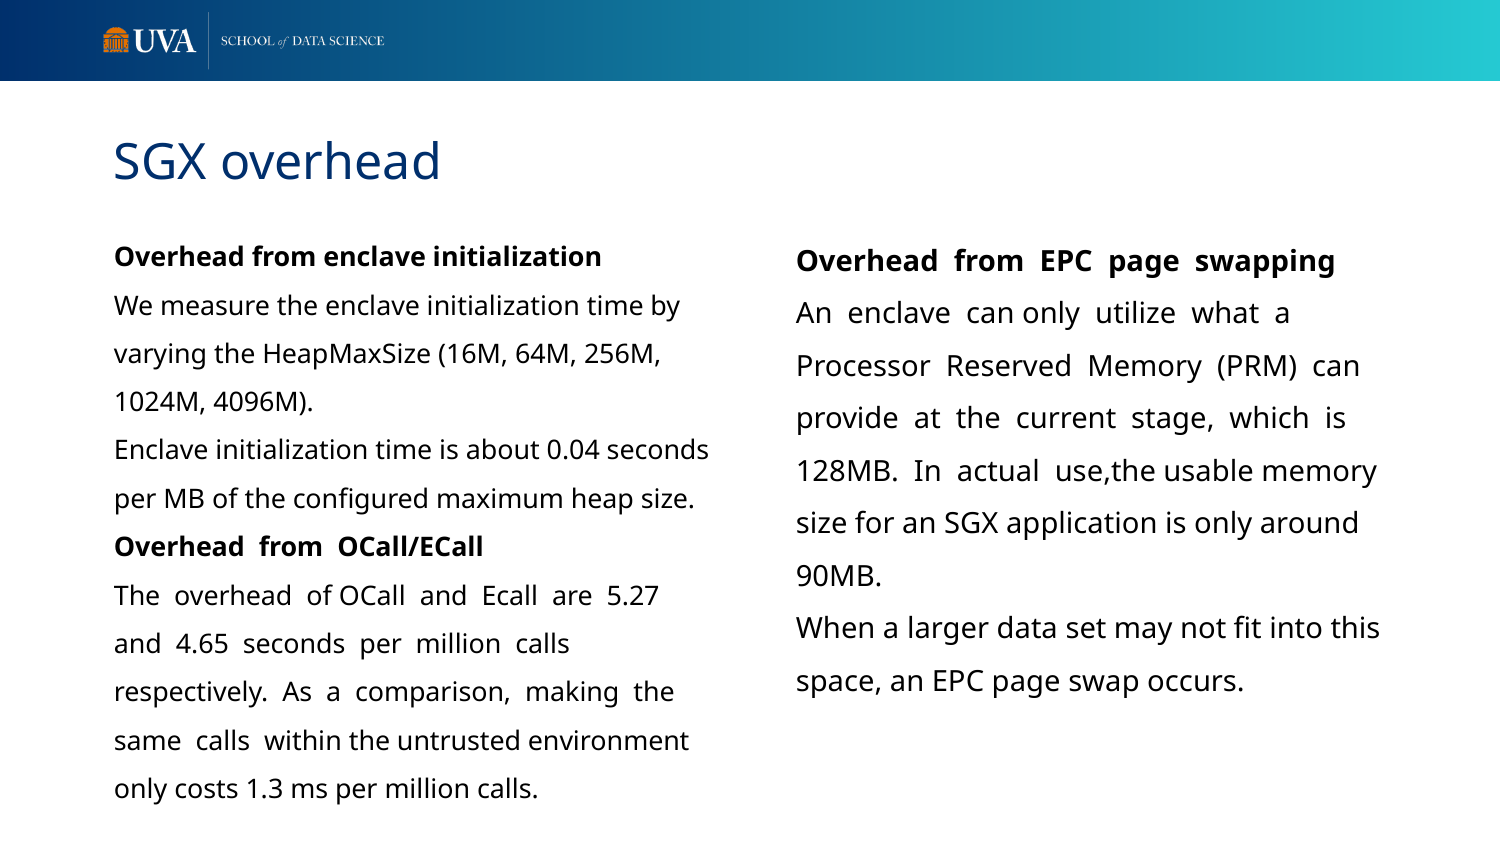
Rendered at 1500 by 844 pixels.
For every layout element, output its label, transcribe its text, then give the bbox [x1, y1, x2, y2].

picture [98, 8, 392, 73]
title SGX overhead [98, 114, 1375, 209]
text_box Overhead from EPC page swapping An enclave can only utilize what a Processor Reserved Memory (PRM) can provide at the current stage, which is 128MB. In actual use,the usable memory size for an SGX application is only around 90MB. When a larger data set may not fit into this space, an EPC page swap occurs. [780, 209, 1448, 712]
list Overhead from enclave initialization We measure the enclave initialization time by varying the HeapMaxSize (16M, 64M, 256M, 1024M, 4096M). Enclave initialization time is about 0.04 seconds per MB of the configured maximum heap size. Overhead from OCall/ECall The overhead of OCall and Ecall are 5.27 and 4.65 seconds per million calls respectively. As a comparison, making the same calls within the untrusted environment only costs 1.3 ms per million calls. [98, 209, 733, 832]
